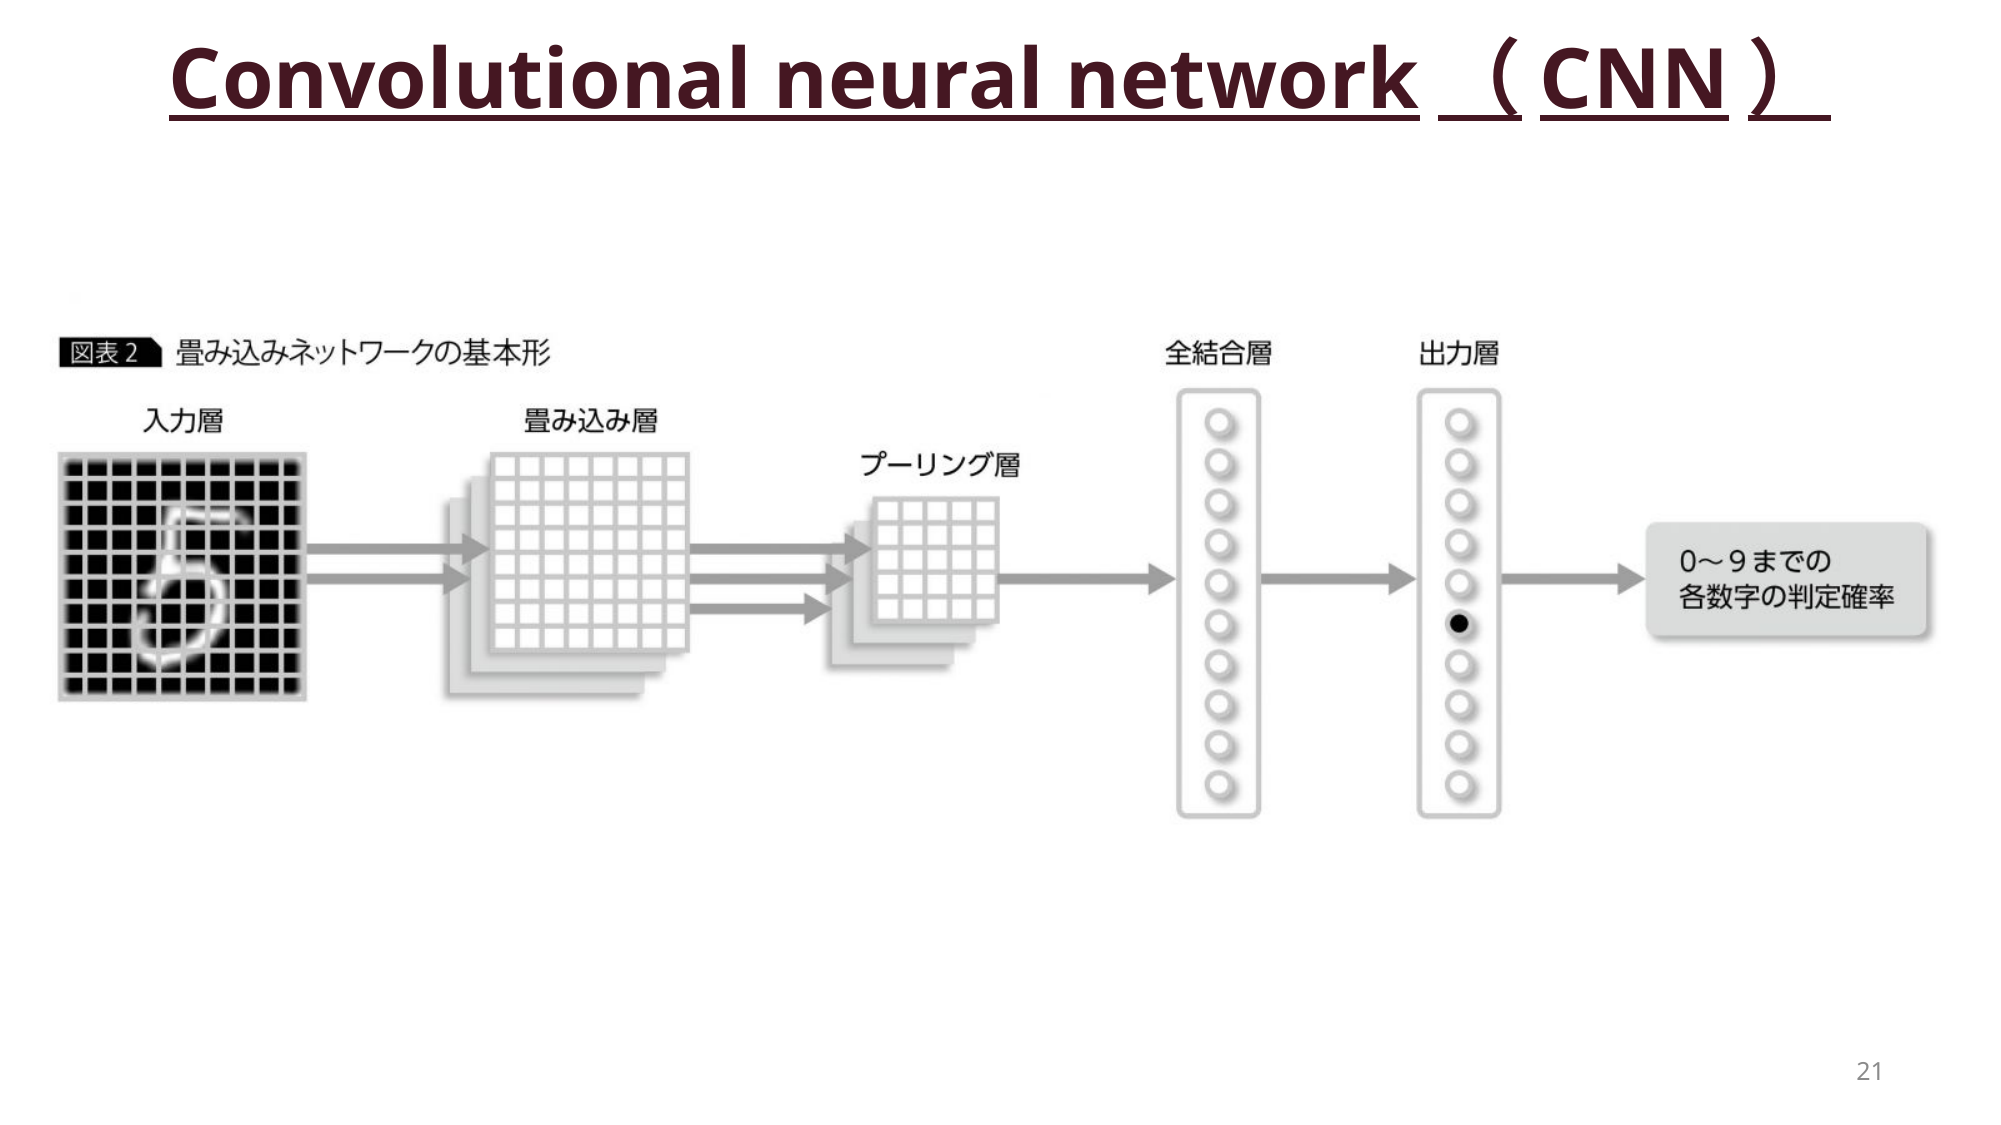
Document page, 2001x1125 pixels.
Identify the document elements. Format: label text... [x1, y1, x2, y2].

picture [0, 283, 2000, 842]
title Convolutional neural network（CNN） [99, 16, 1900, 134]
slide_number 21 [1433, 1042, 1900, 1103]
